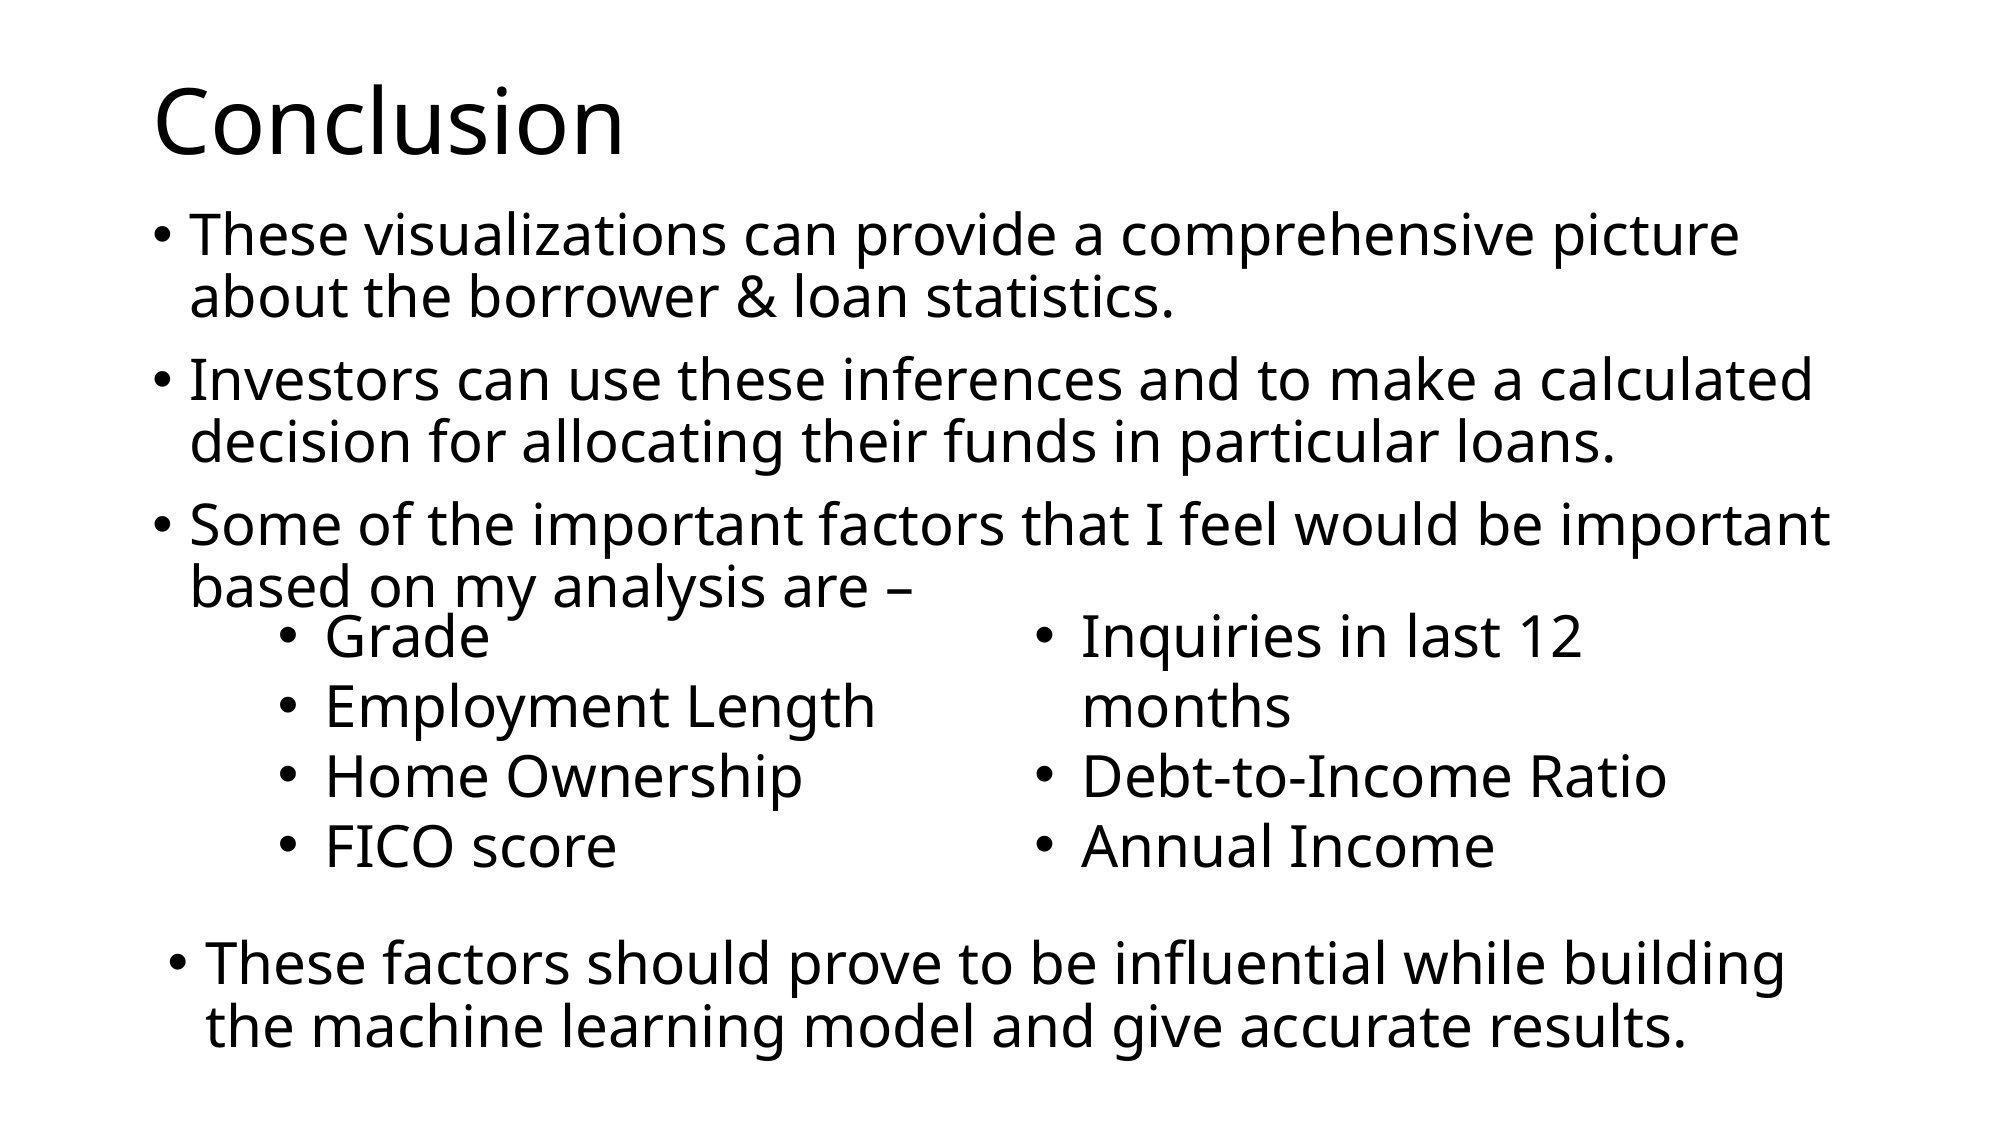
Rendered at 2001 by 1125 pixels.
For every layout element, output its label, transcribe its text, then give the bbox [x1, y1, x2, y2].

list These visualizations can provide a comprehensive picture about the borrower & loan statistics. Investors can use these inferences and to make a calculated decision for allocating their funds in particular loans. Some of the important factors that I feel would be important based on my analysis are – [137, 198, 1863, 631]
title Conclusion [137, 15, 1863, 198]
text_box Grade Employment Length Home Ownership FICO score Inquiries in last 12 months Debt-to-Income Ratio Annual Income [188, 591, 1731, 926]
text_box These factors should prove to be influential while building the machine learning model and give accurate results. [152, 926, 1863, 1068]
